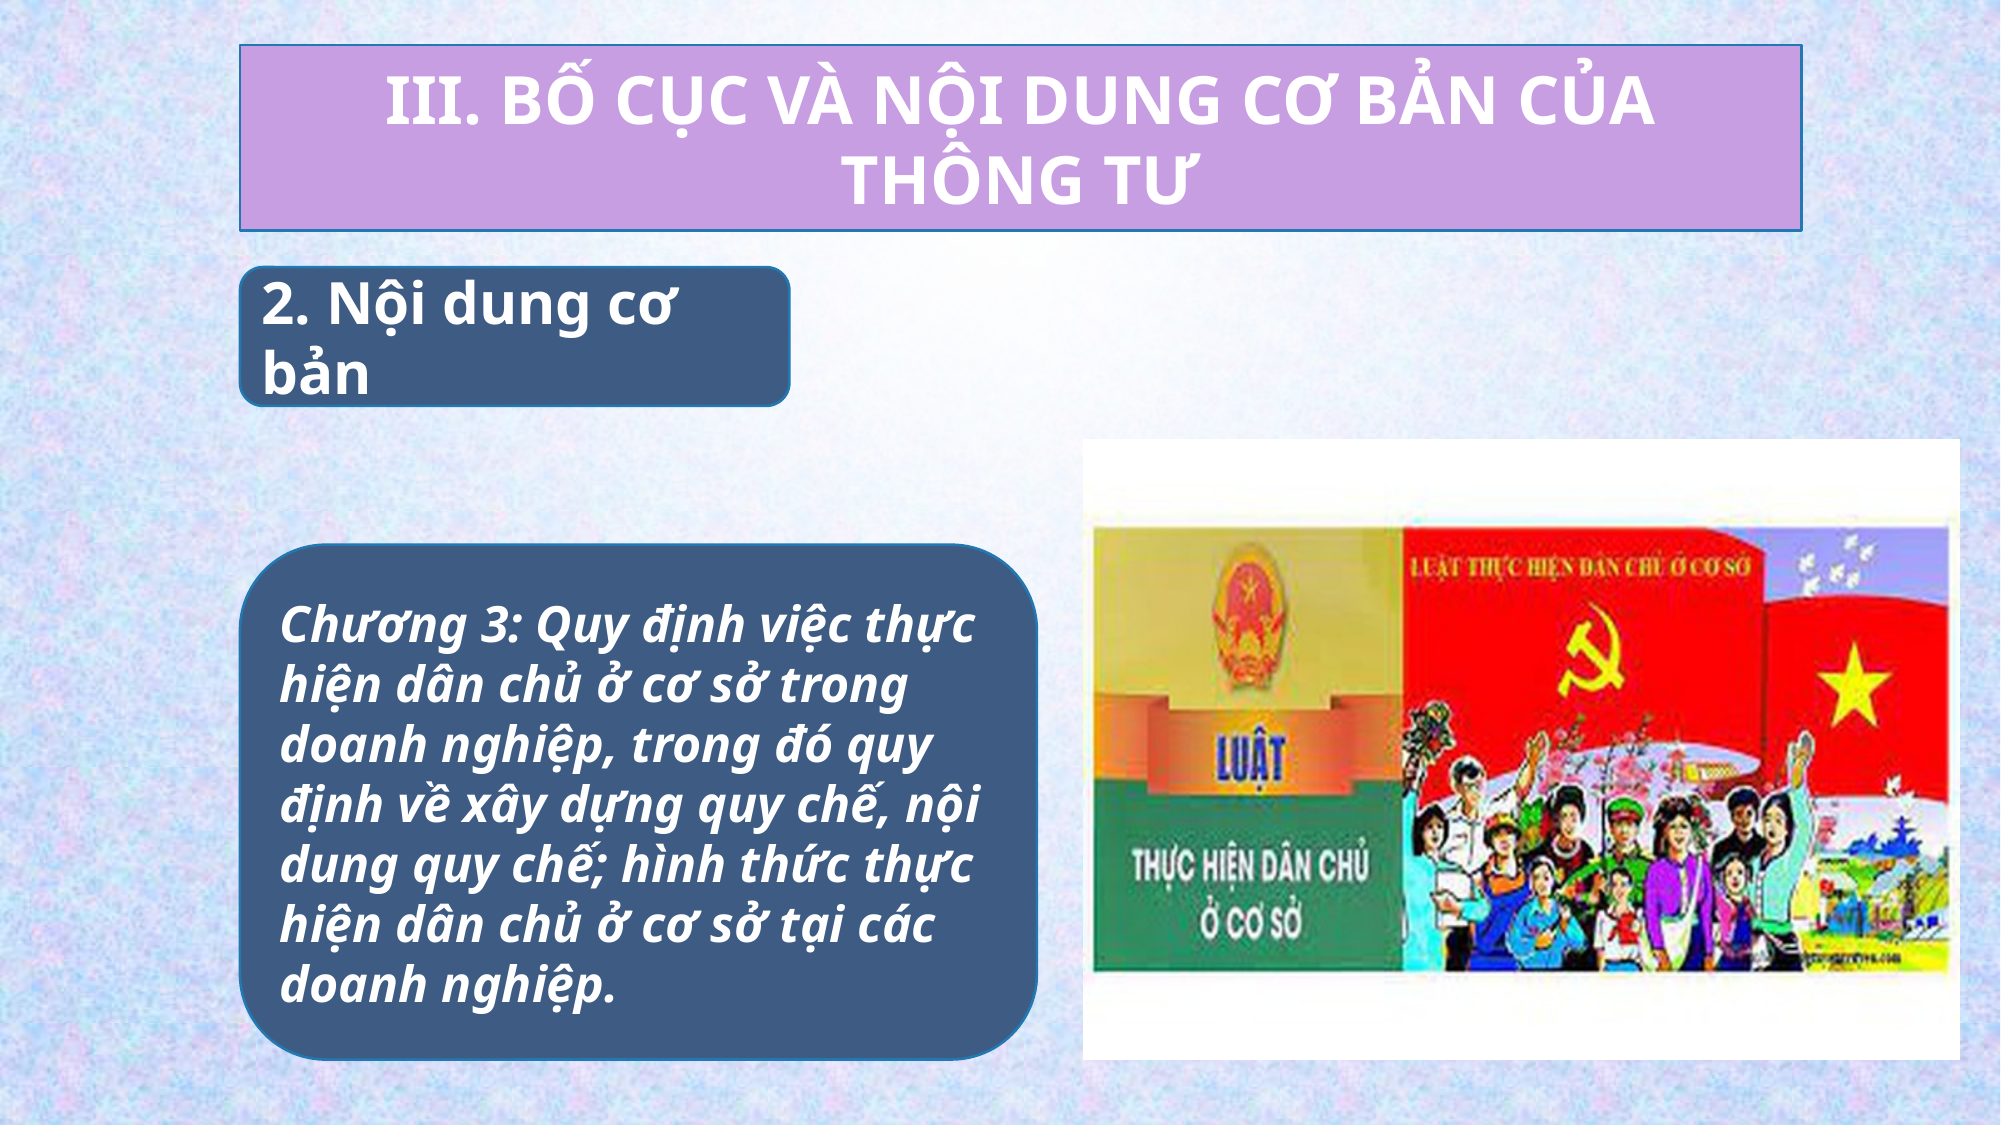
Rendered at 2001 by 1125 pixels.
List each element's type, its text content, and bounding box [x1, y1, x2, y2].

picture [0, 0, 2001, 1125]
text_box Chương 3: Quy định việc thực hiện dân chủ ở cơ sở trong doanh nghiệp, trong đó quy định về xây dựng quy chế, nội dung quy chế; hình thức thực hiện dân chủ ở cơ sở tại các doanh nghiệp. [238, 543, 1039, 1061]
text_box III. BỐ CỤC VÀ NỘI DUNG CƠ BẢN CỦA THÔNG TƯ [239, 44, 1803, 232]
text_box 2. Nội dung cơ bản [238, 265, 791, 408]
